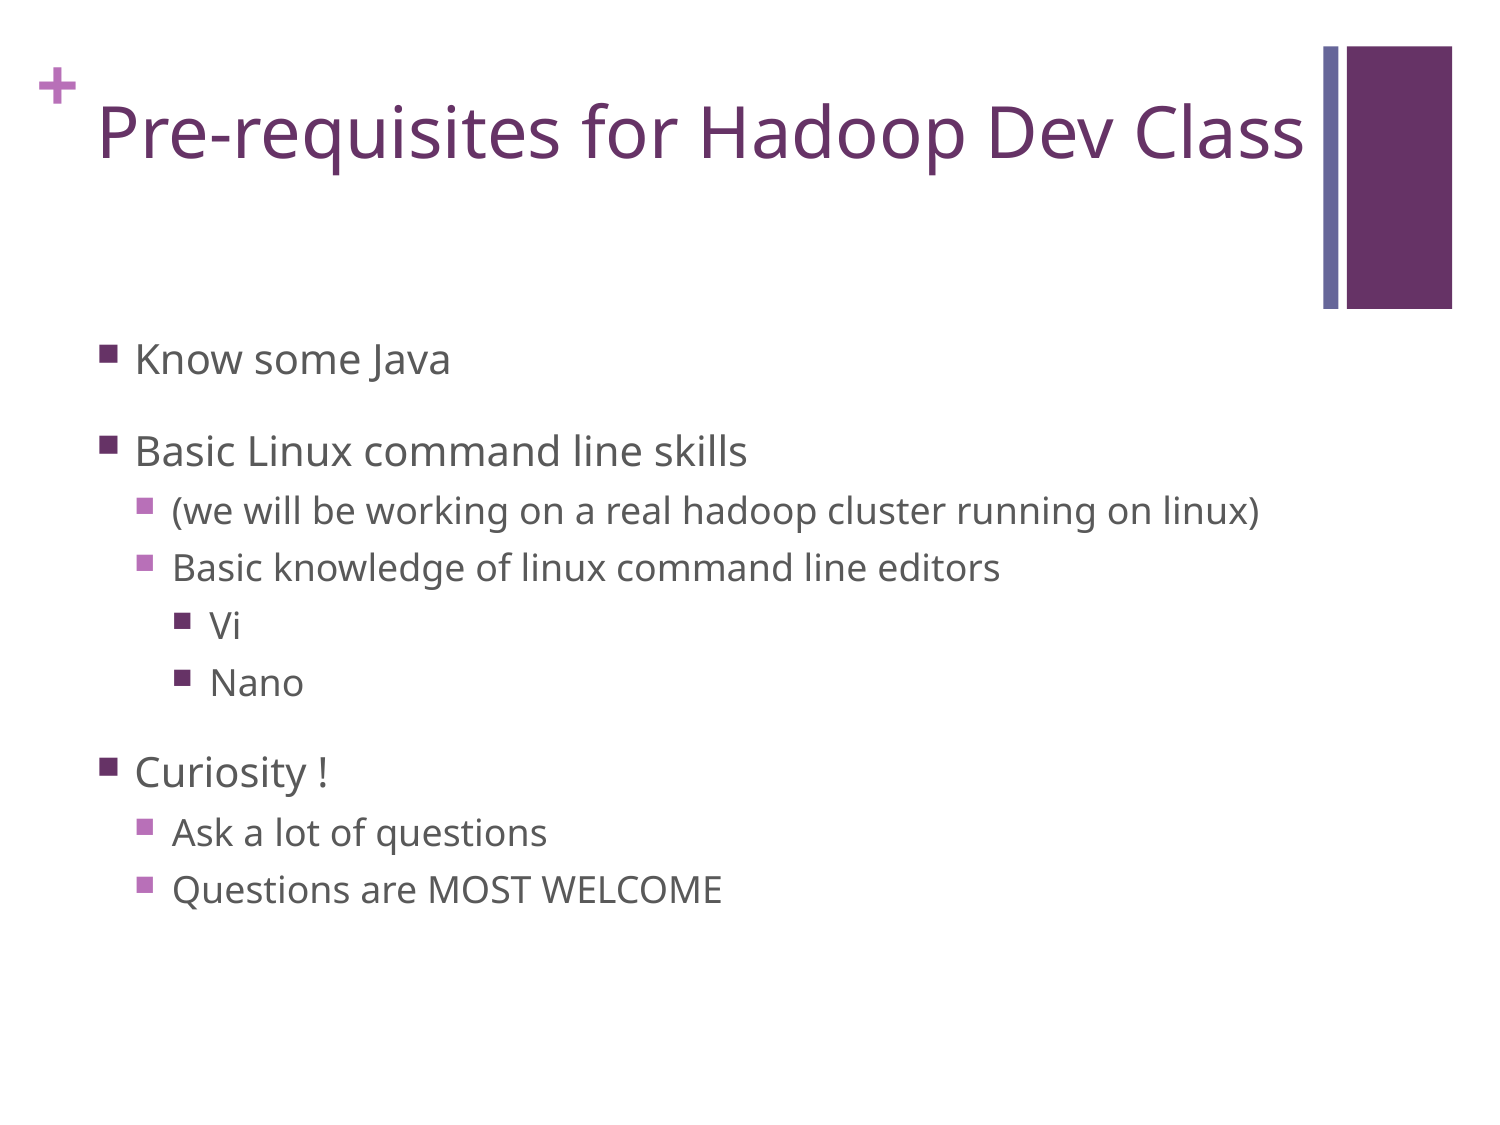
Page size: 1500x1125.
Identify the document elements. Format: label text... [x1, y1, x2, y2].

title Pre-requisites for Hadoop Dev Class [81, 79, 1322, 263]
list Know some Java Basic Linux command line skills (we will be working on a real hadoop cluster running on linux) Basic knowledge of linux command line editors Vi Nano Curiosity ! Ask a lot of questions Questions are MOST WELCOME [81, 324, 1322, 1005]
